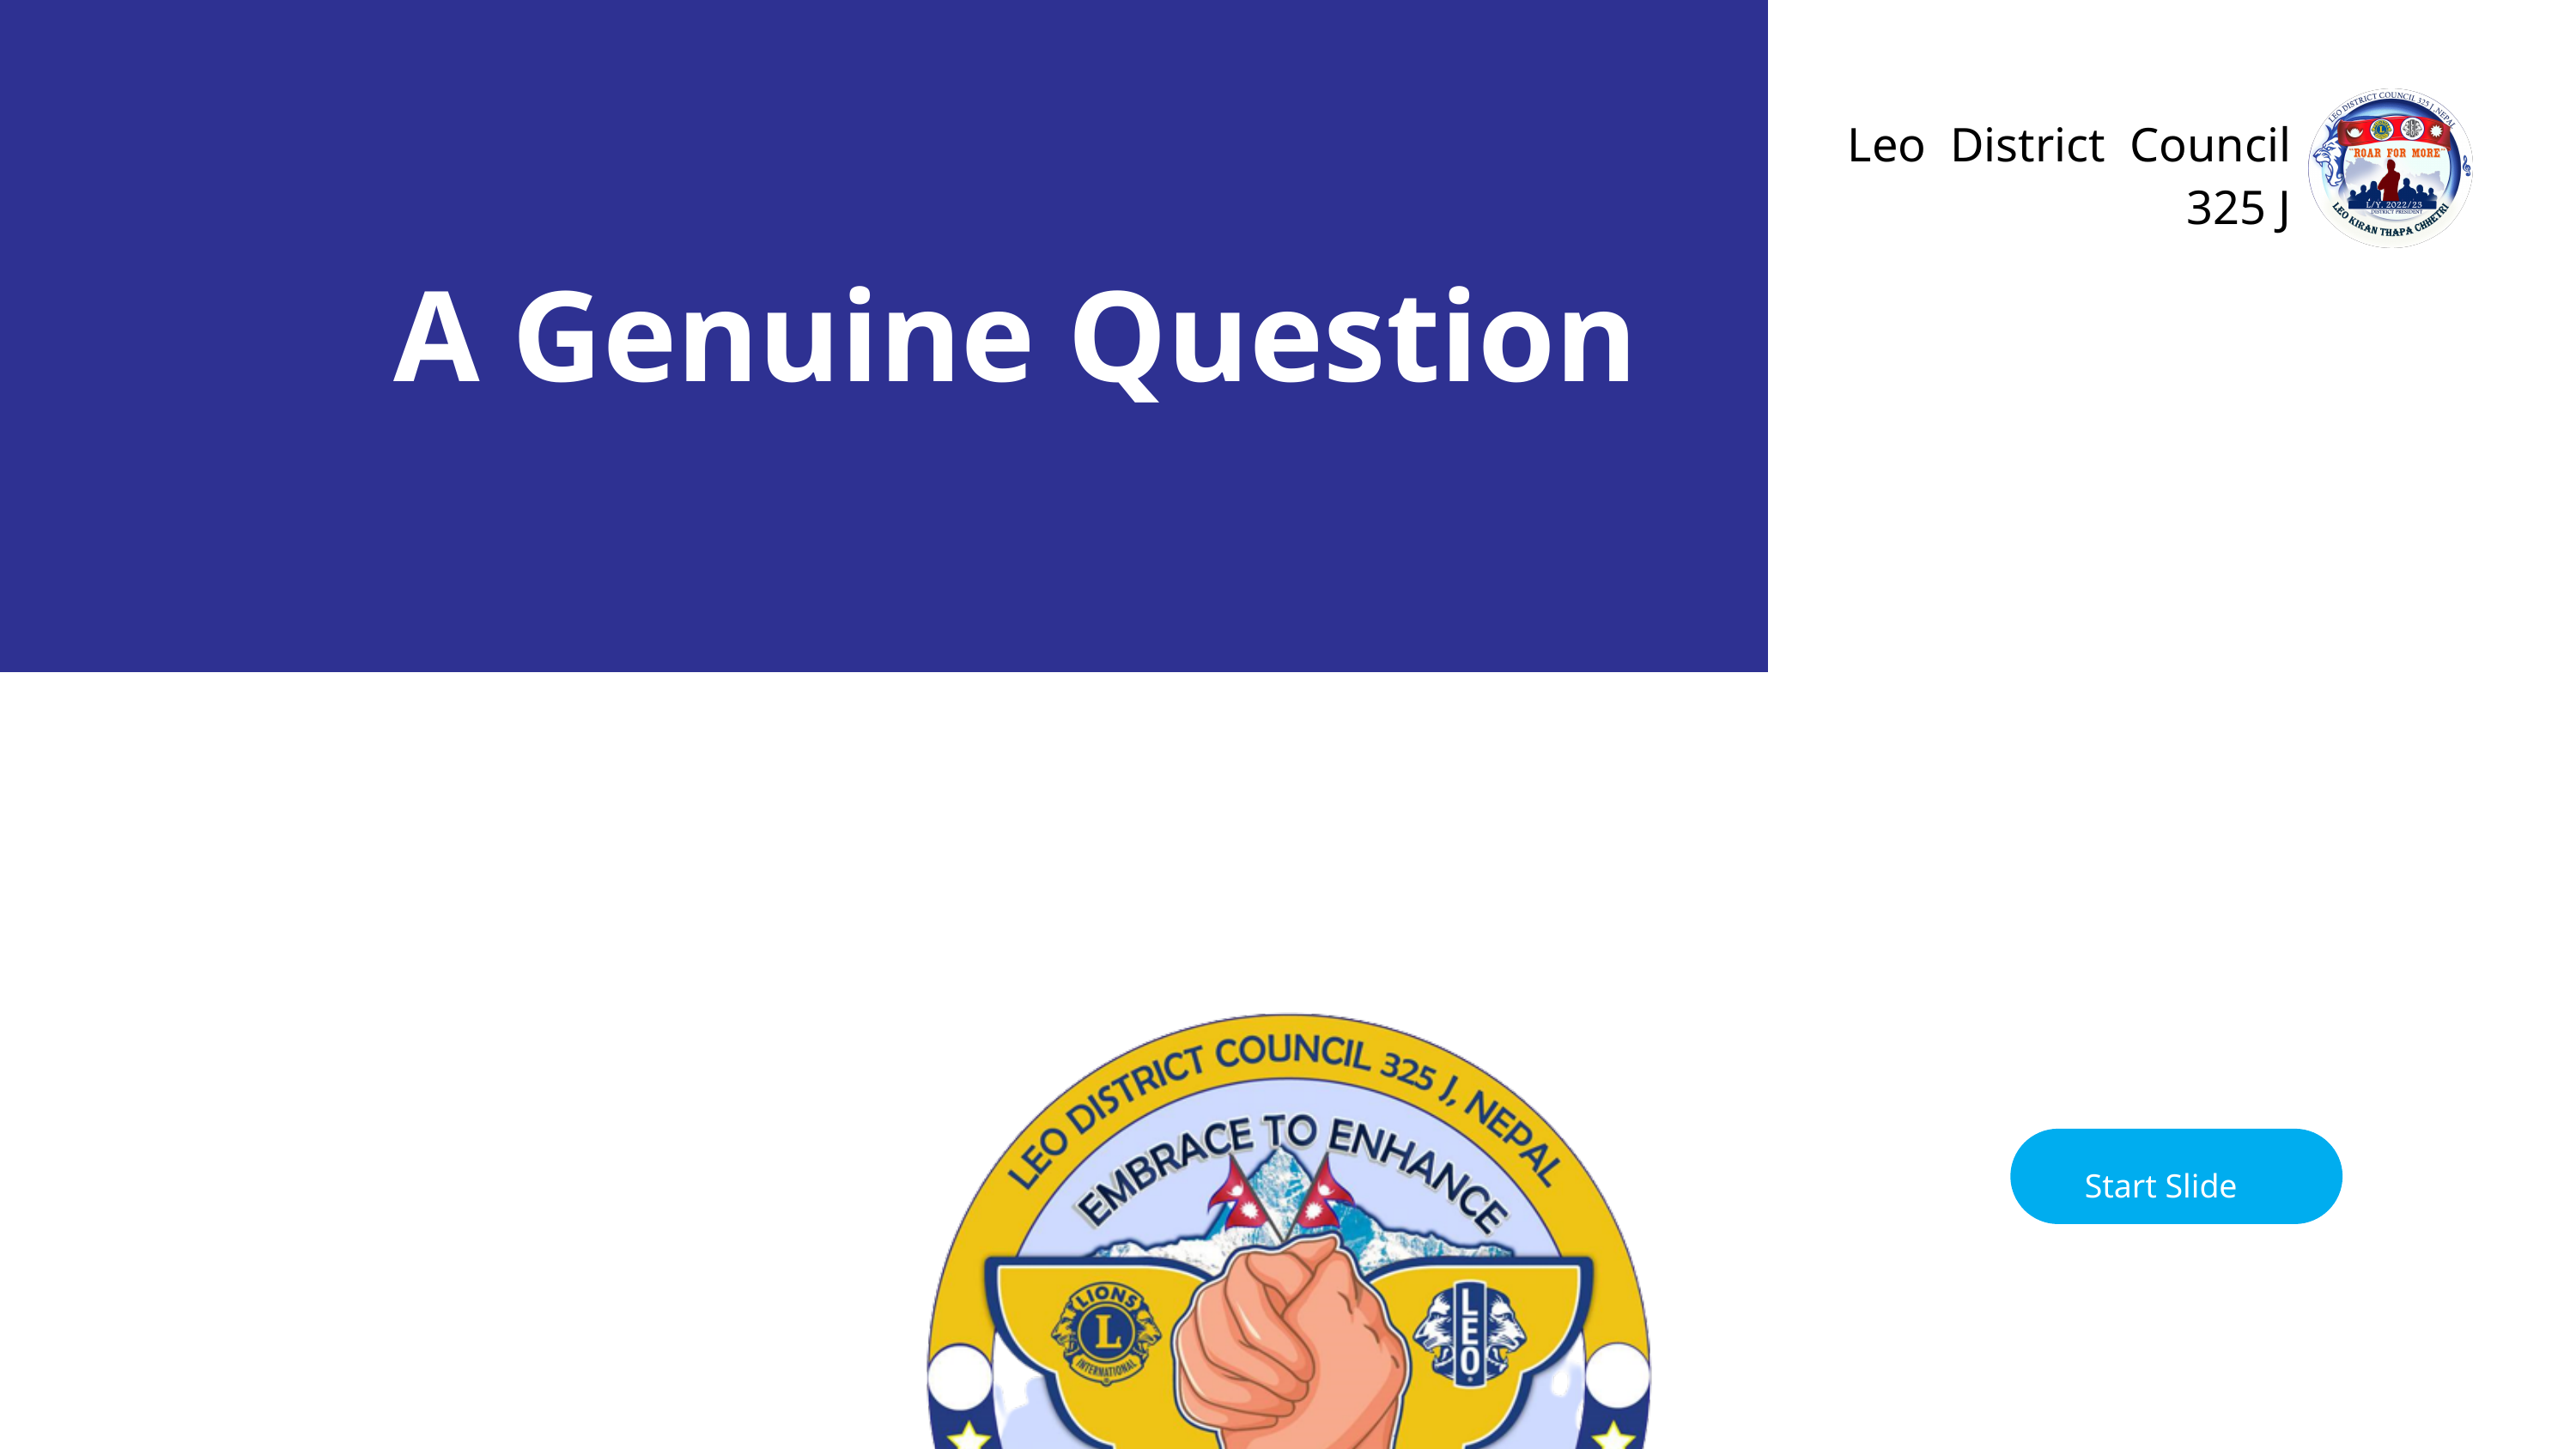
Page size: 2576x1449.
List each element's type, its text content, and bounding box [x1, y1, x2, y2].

text_box Leo District Council 325 J [1838, 108, 2292, 234]
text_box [2010, 1128, 2343, 1225]
picture [902, 987, 1674, 1449]
picture [2307, 88, 2473, 249]
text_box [0, 0, 1769, 673]
